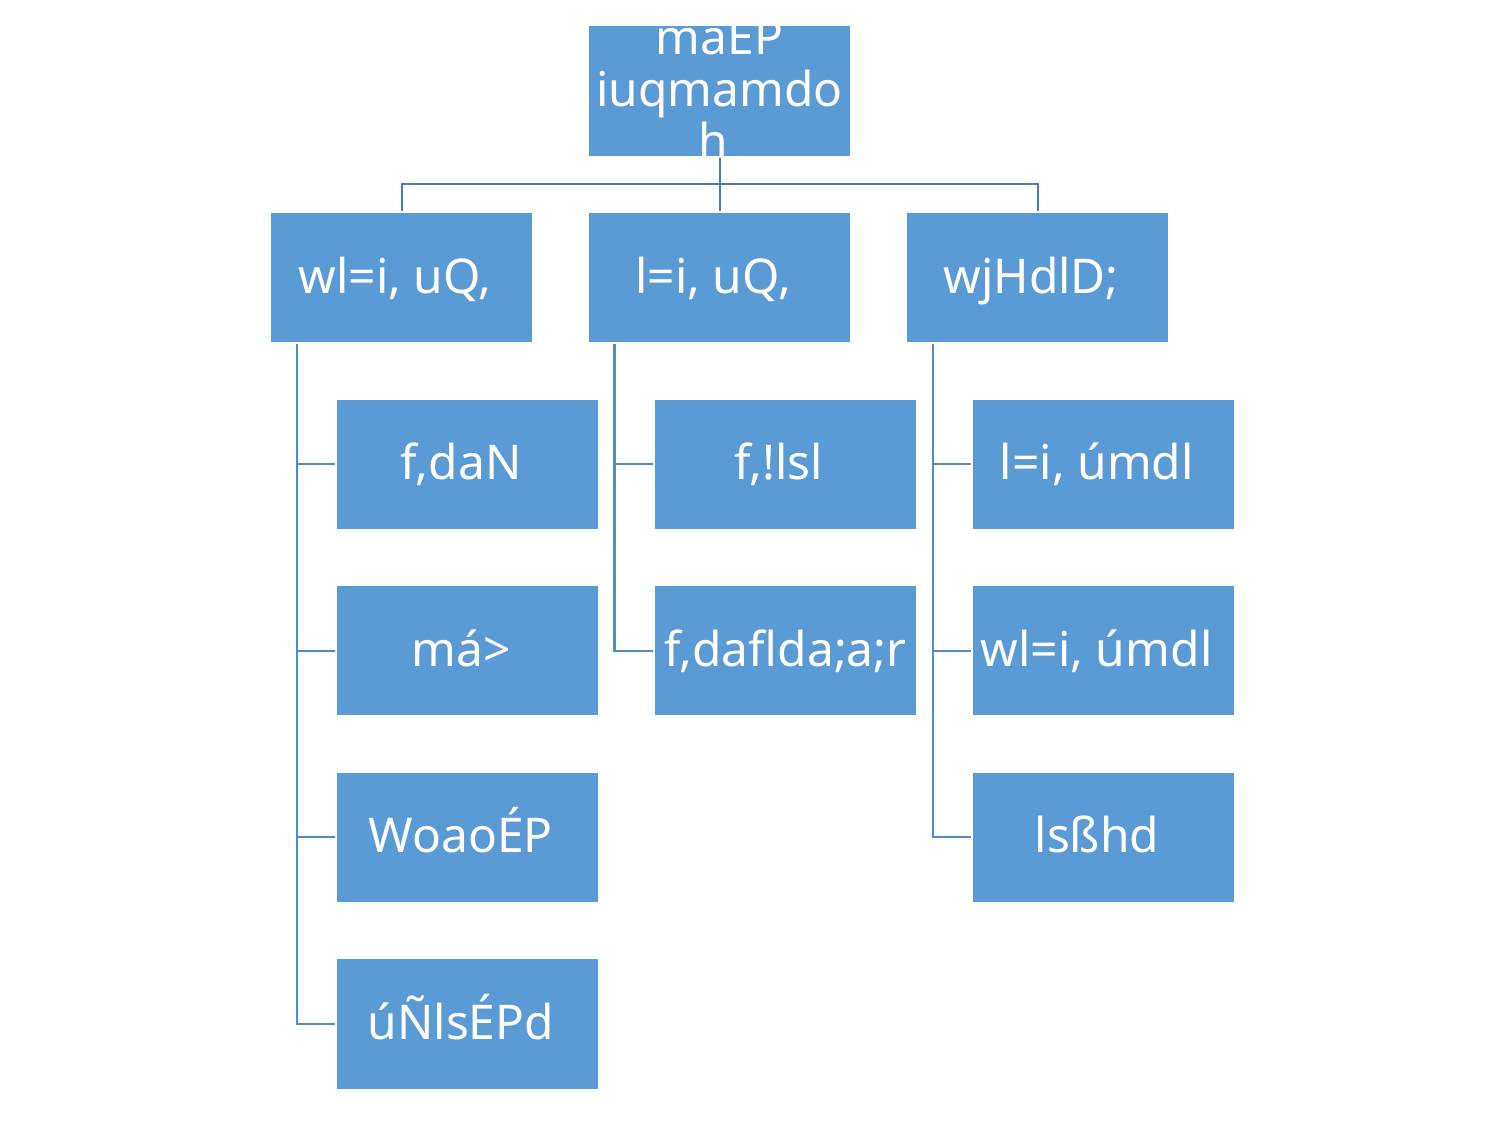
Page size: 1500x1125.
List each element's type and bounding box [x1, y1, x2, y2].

text_box [32, 24, 1473, 1090]
